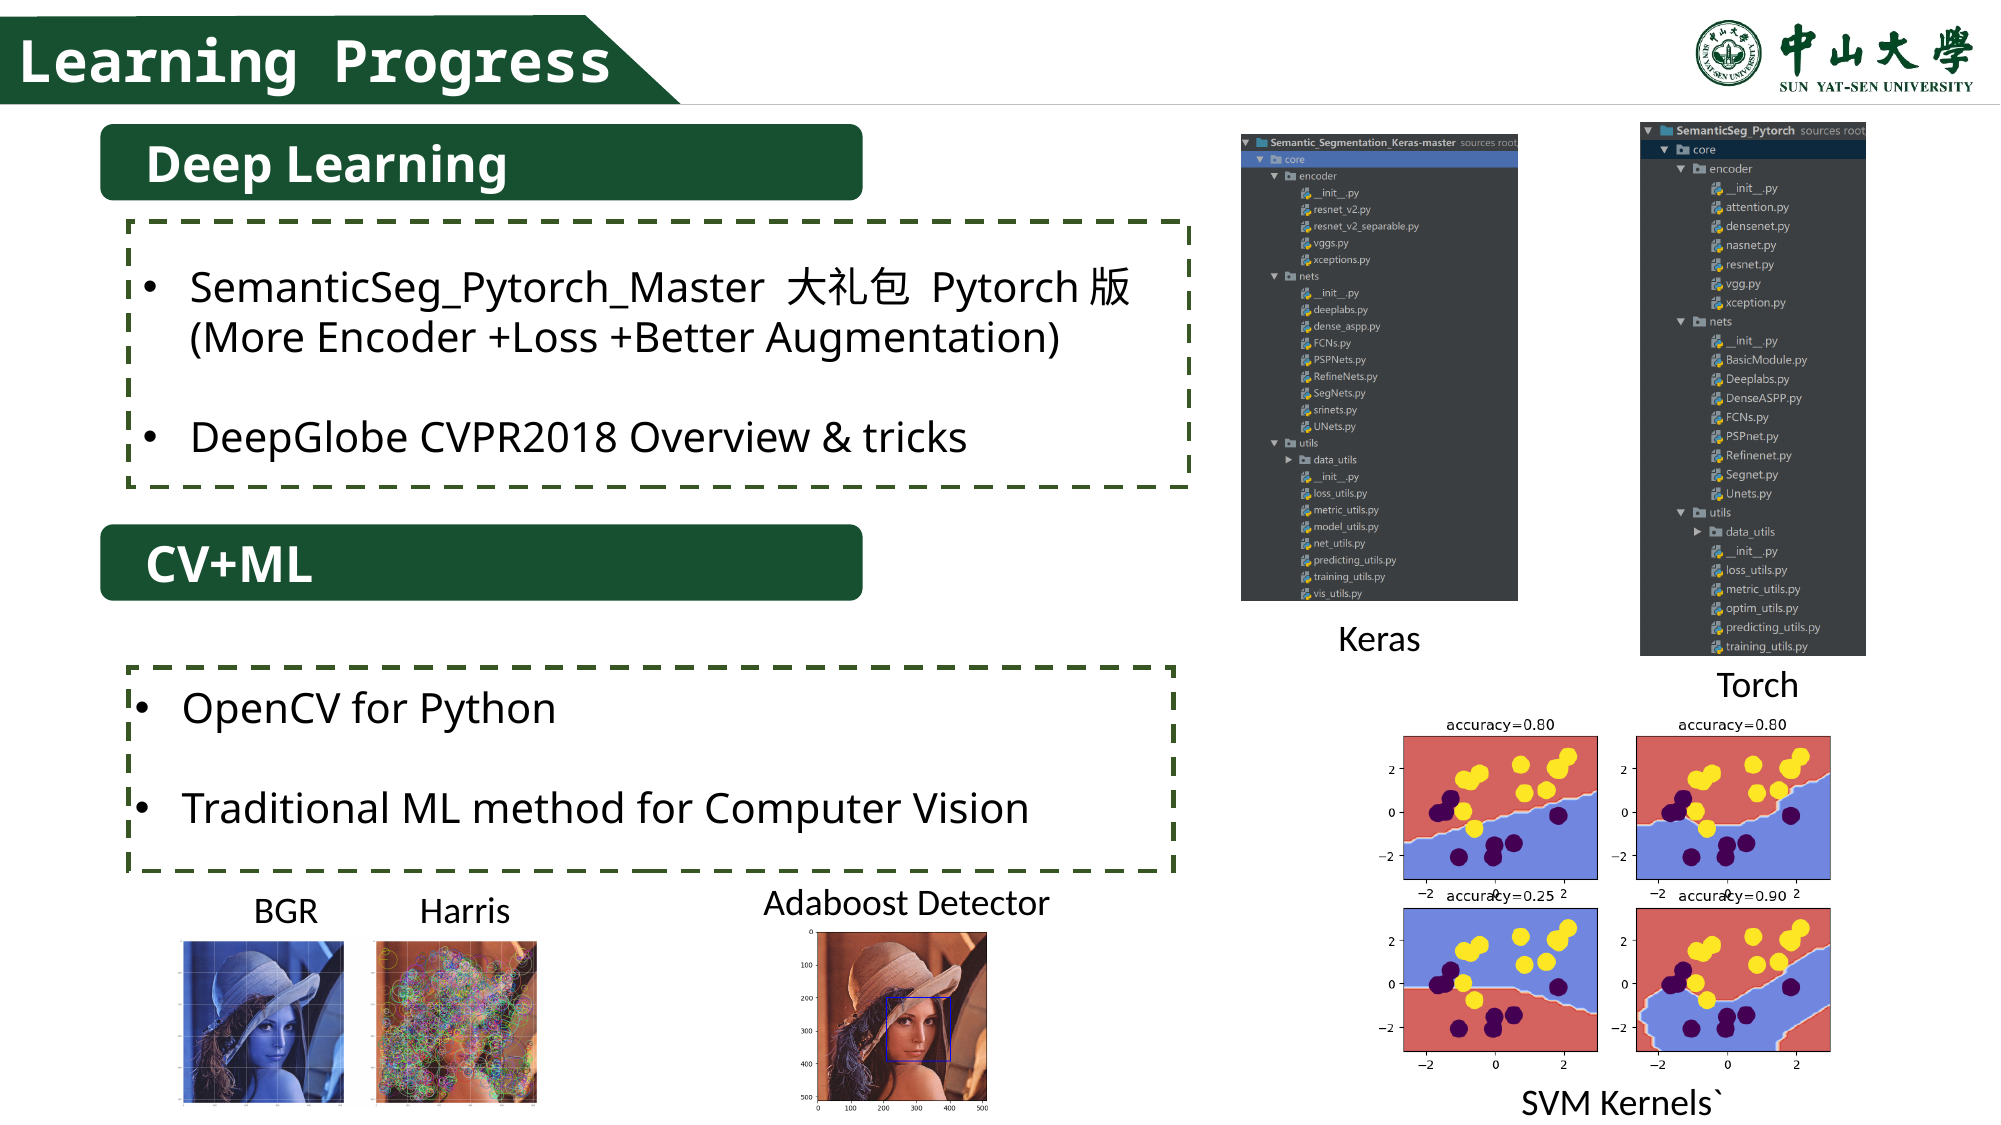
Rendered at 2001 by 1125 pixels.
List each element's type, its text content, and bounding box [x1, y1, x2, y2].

text_box SVM Kernels` [1420, 1072, 1825, 1125]
text_box Learning Progress [3, 17, 688, 102]
picture [1241, 134, 1518, 601]
text_box Adaboost Detector [748, 871, 1089, 931]
text_box Keras [1266, 606, 1494, 667]
text_box OpenCV for Python Traditional ML method for Computer Vision [120, 674, 1187, 890]
text_box [127, 666, 1175, 674]
text_box BGR Harris [120, 878, 645, 939]
picture [1379, 713, 1837, 1072]
picture [178, 936, 541, 1108]
picture [1685, 12, 1993, 105]
picture [1640, 122, 1866, 656]
text_box [127, 220, 1190, 488]
text_box Torch [1644, 652, 1872, 713]
text_box SemanticSeg_Pytorch_Master 大礼包 Pytorch版(More Encoder +Loss +Better Augmentation) DeepGlobe CVPR2018 Overview & tricks [128, 253, 1174, 469]
text_box Deep Learning [100, 124, 863, 201]
picture [799, 924, 997, 1115]
text_box CV+ML [100, 524, 863, 601]
